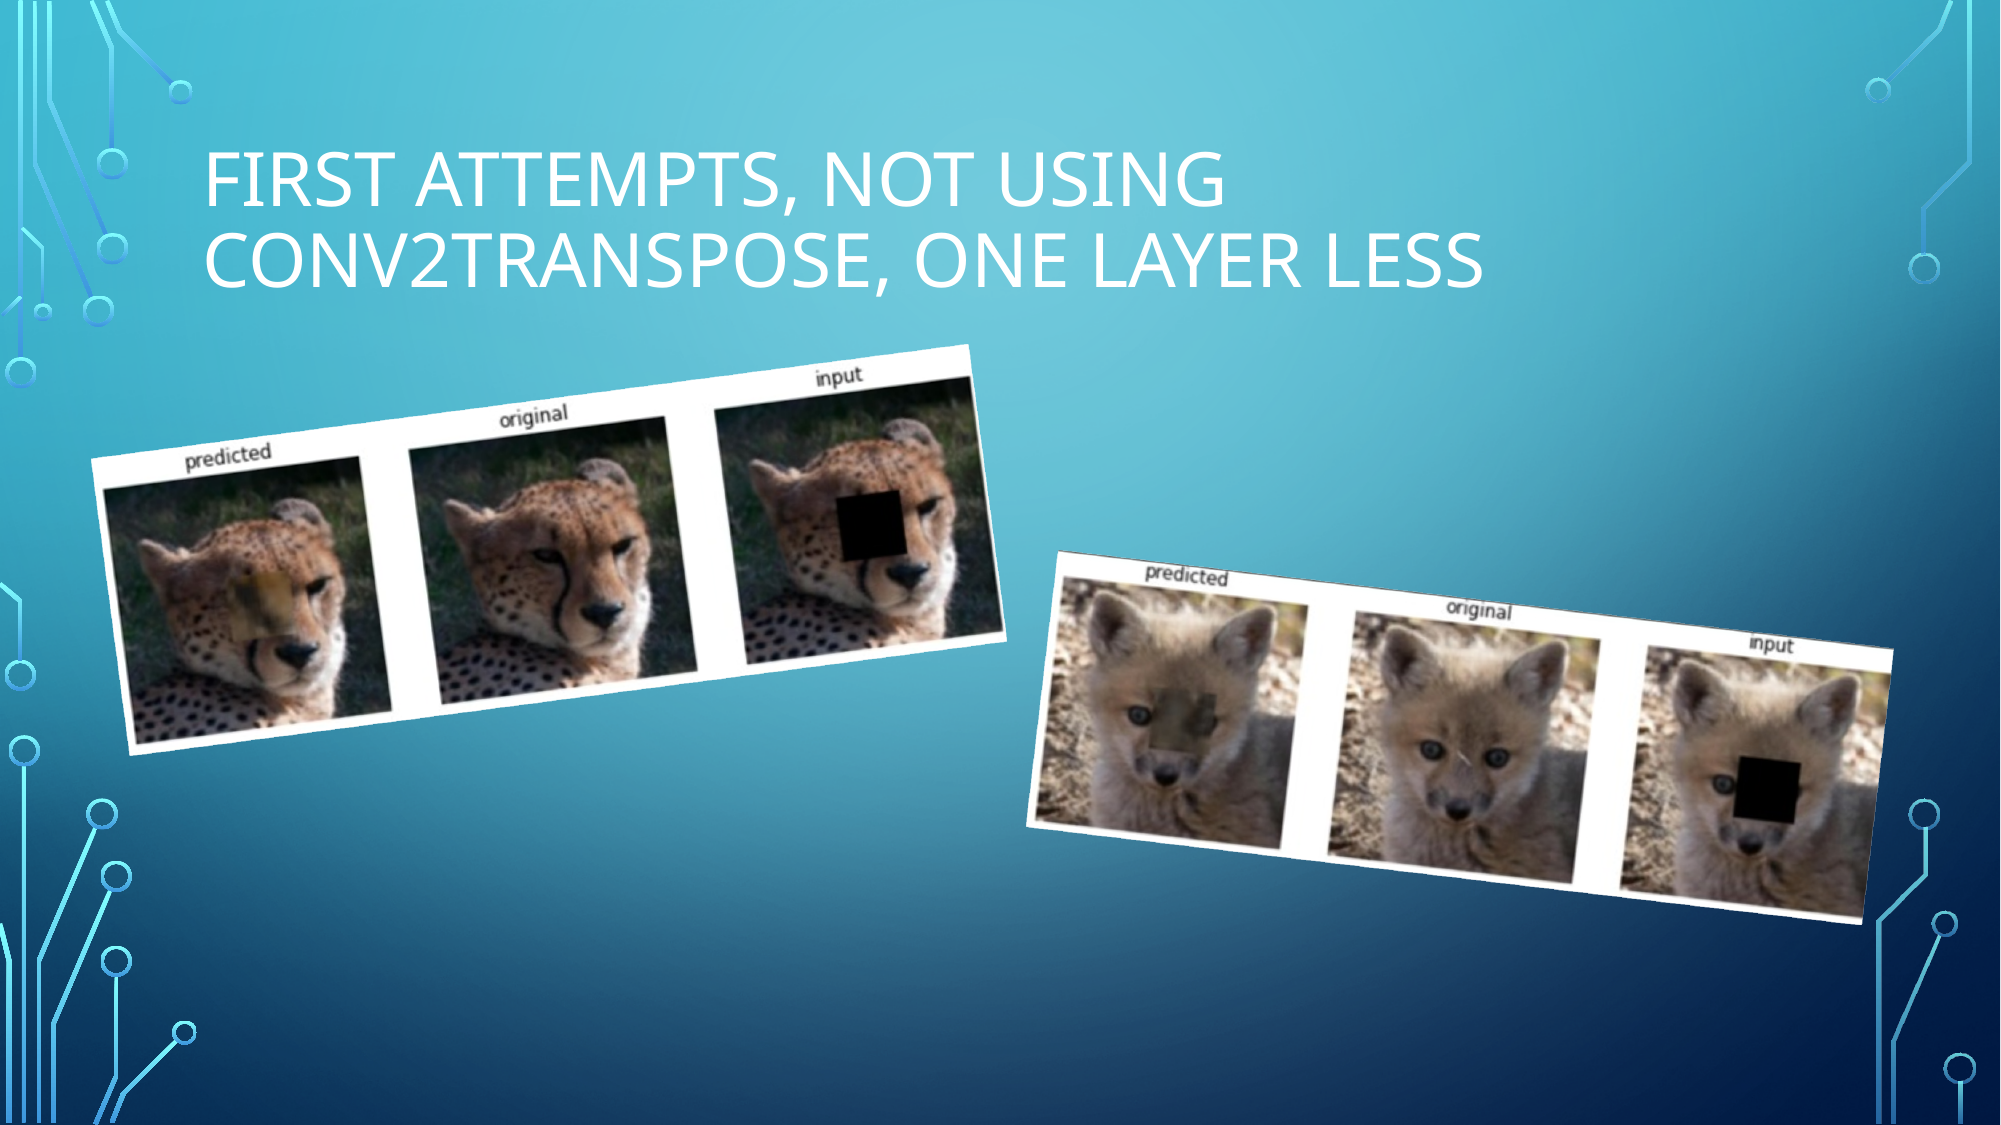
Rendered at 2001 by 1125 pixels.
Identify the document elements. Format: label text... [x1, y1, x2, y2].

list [1038, 597, 1881, 877]
picture [1027, 731, 1038, 828]
picture [92, 345, 1006, 755]
picture [1053, 551, 1451, 597]
picture [1461, 877, 1867, 925]
picture [1881, 648, 1893, 752]
title First attempts, not using Conv2Transpose, one layer less [187, 101, 1813, 344]
